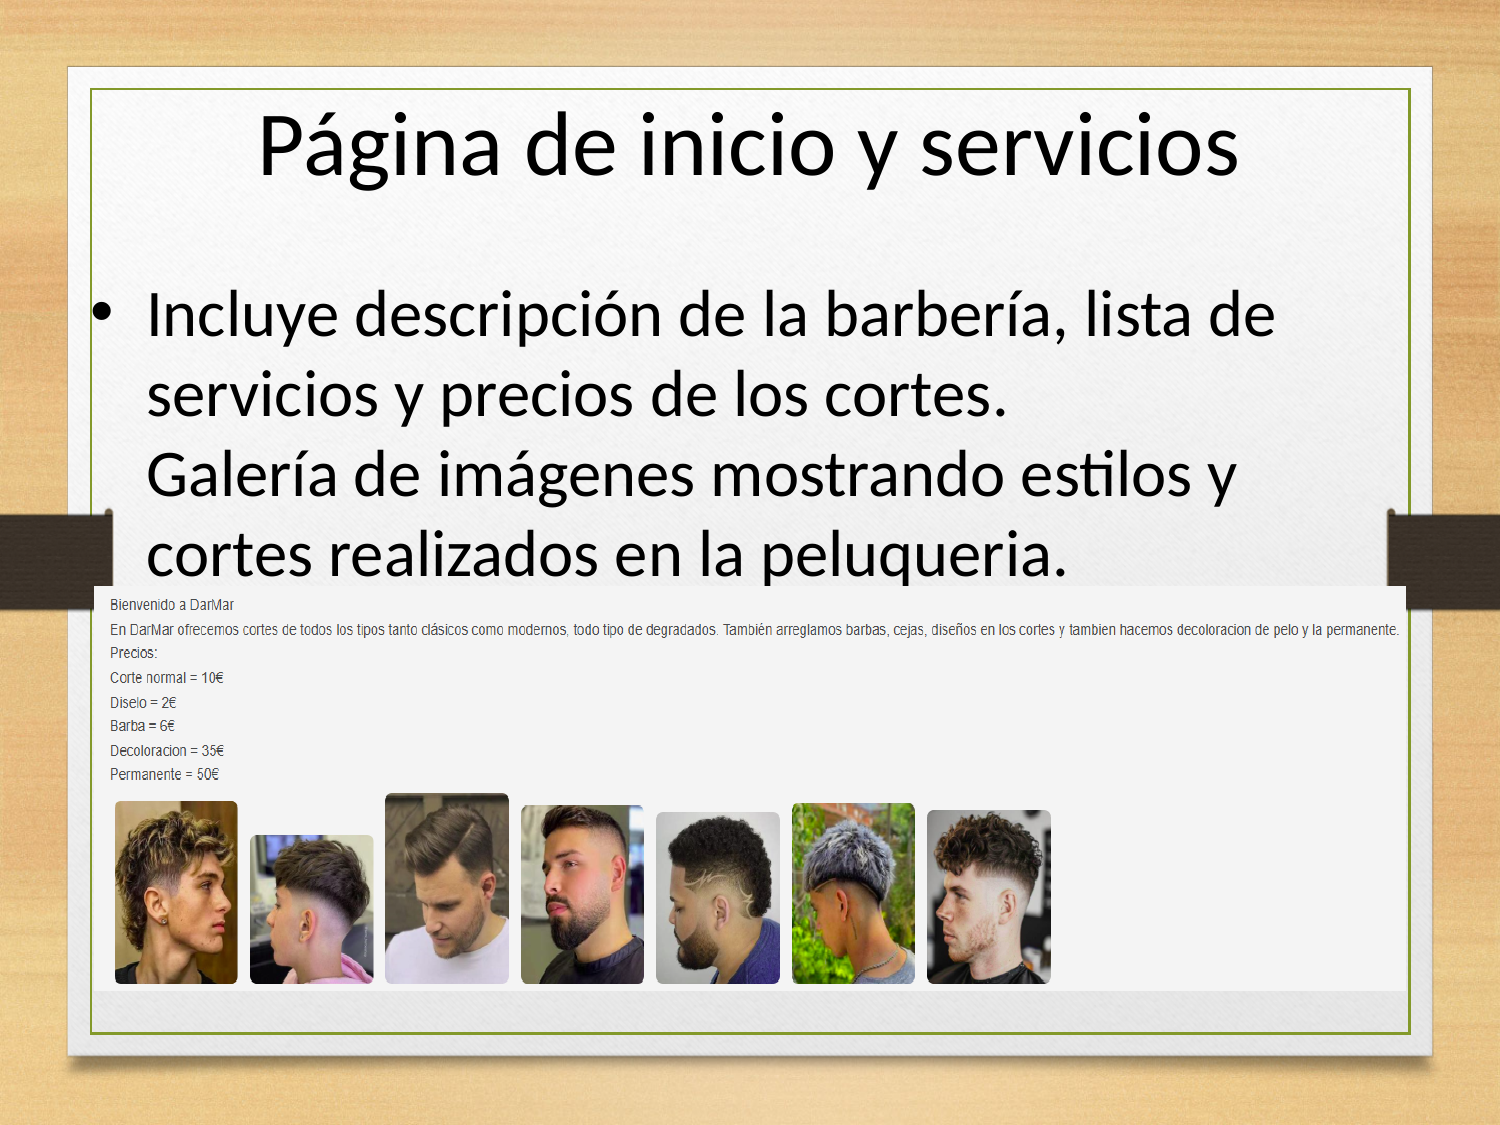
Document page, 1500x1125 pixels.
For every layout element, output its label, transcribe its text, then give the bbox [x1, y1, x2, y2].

text_box Incluye descripción de la barbería, lista de servicios y precios de los cortes. Galería de imágenes mostrando estilos y cortes realizados en la peluqueria. [75, 262, 1425, 1005]
picture [0, 0, 1500, 1125]
text_box Página de inicio y servicios [75, 45, 1425, 233]
